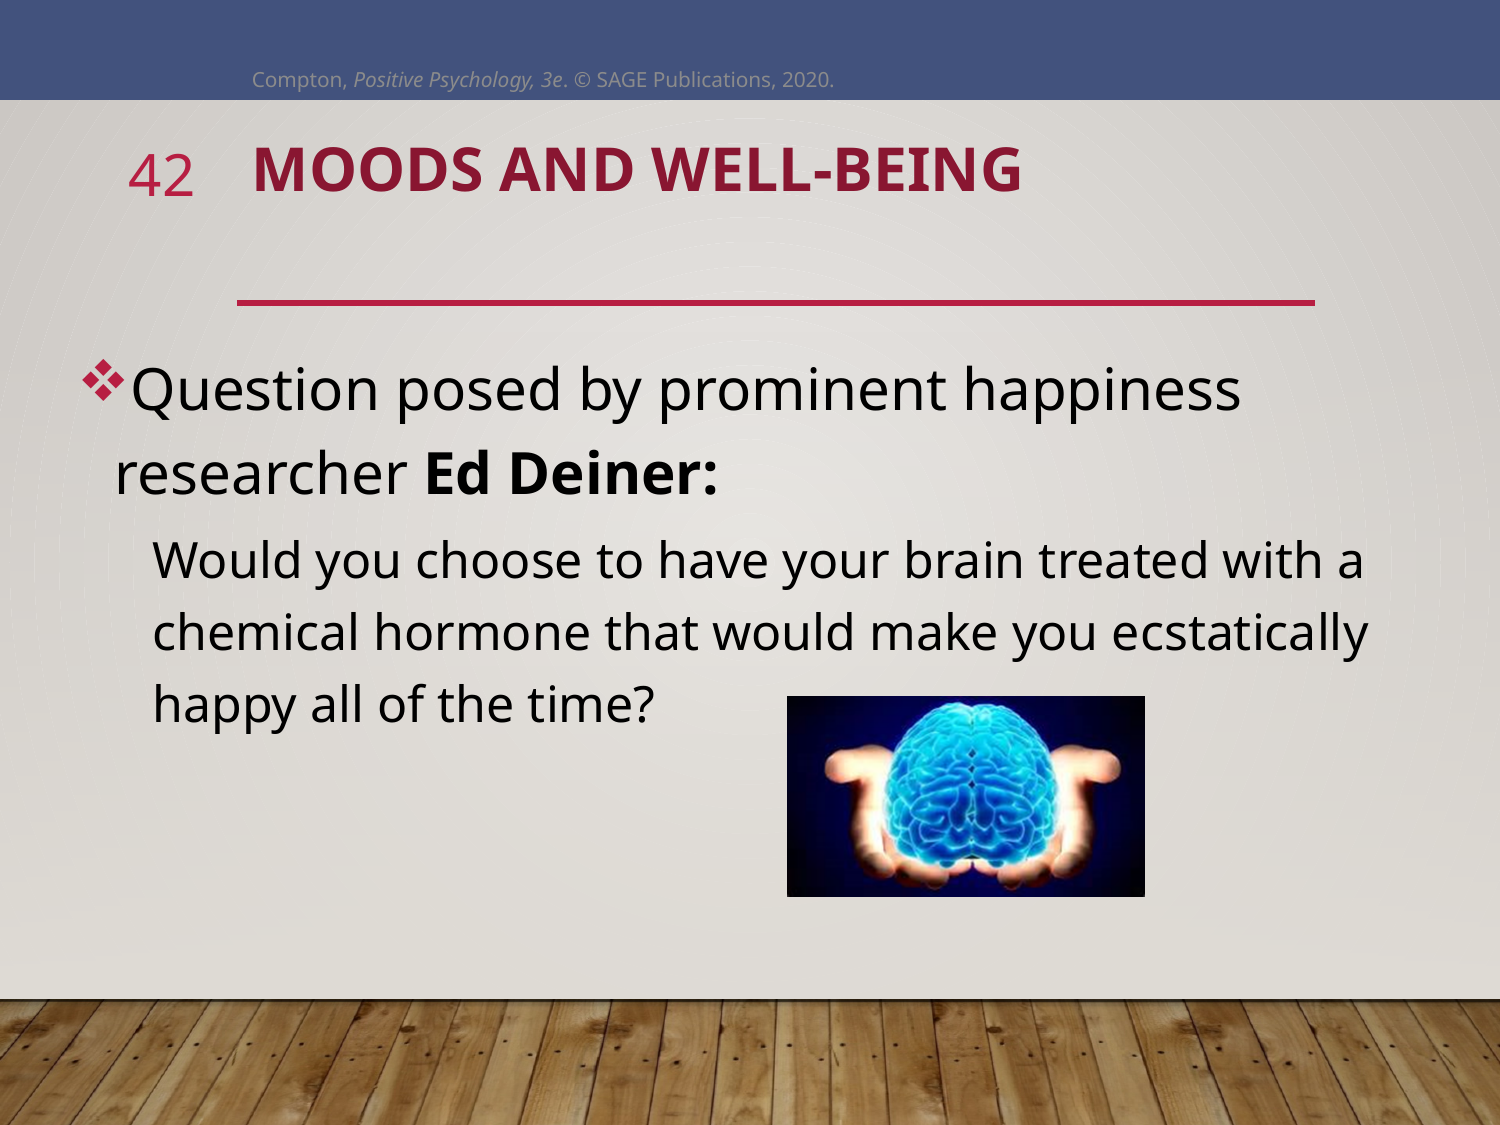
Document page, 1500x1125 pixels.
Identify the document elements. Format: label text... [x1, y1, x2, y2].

footer Compton, Positive Psychology, 3e. © SAGE Publications, 2020. [236, 54, 899, 105]
title Moods and Well-Being [236, 131, 1315, 305]
picture [787, 696, 1145, 897]
slide_number 42 [80, 131, 211, 214]
list Question posed by prominent happiness researcher Ed Deiner: Would you choose to have your brain treated with a chemical hormone that would make you ecstatically happy all of the time? [62, 330, 1400, 897]
picture [0, 999, 1500, 1125]
